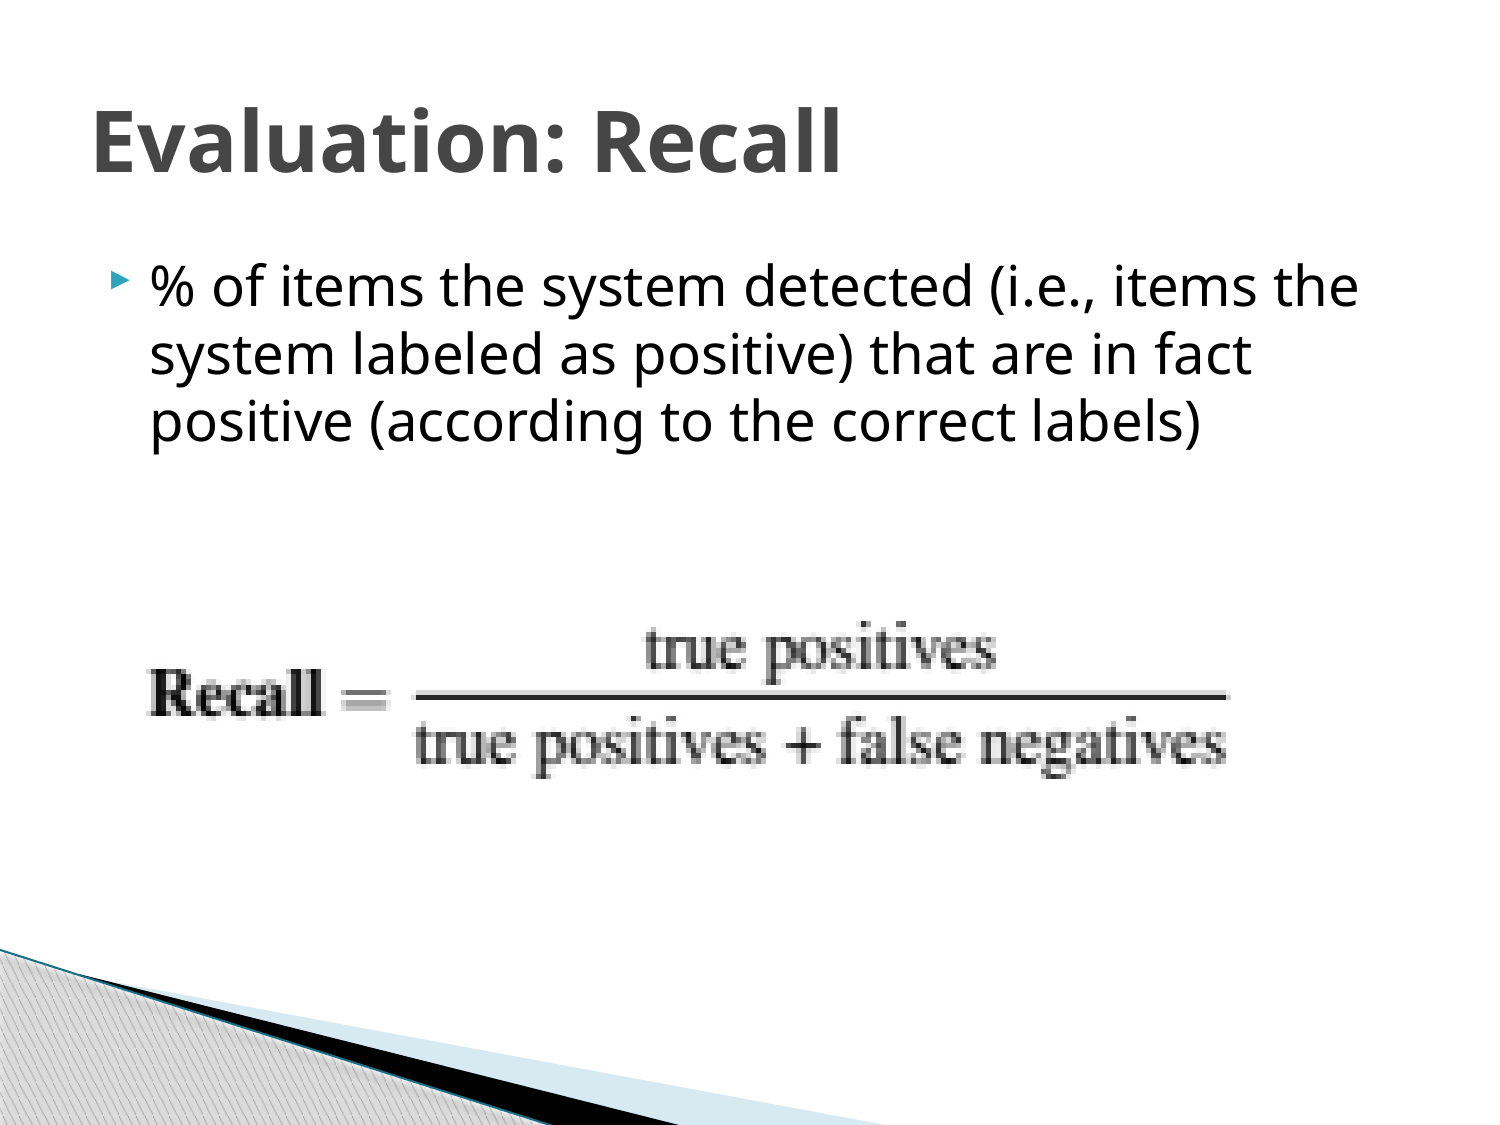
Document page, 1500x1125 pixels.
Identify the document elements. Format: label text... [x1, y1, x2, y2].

title Evaluation: Recall [75, 45, 1425, 233]
list % of items the system detected (i.e., items the system labeled as positive) that are in fact positive (according to the correct labels) [75, 242, 1425, 986]
picture [112, 606, 1306, 792]
